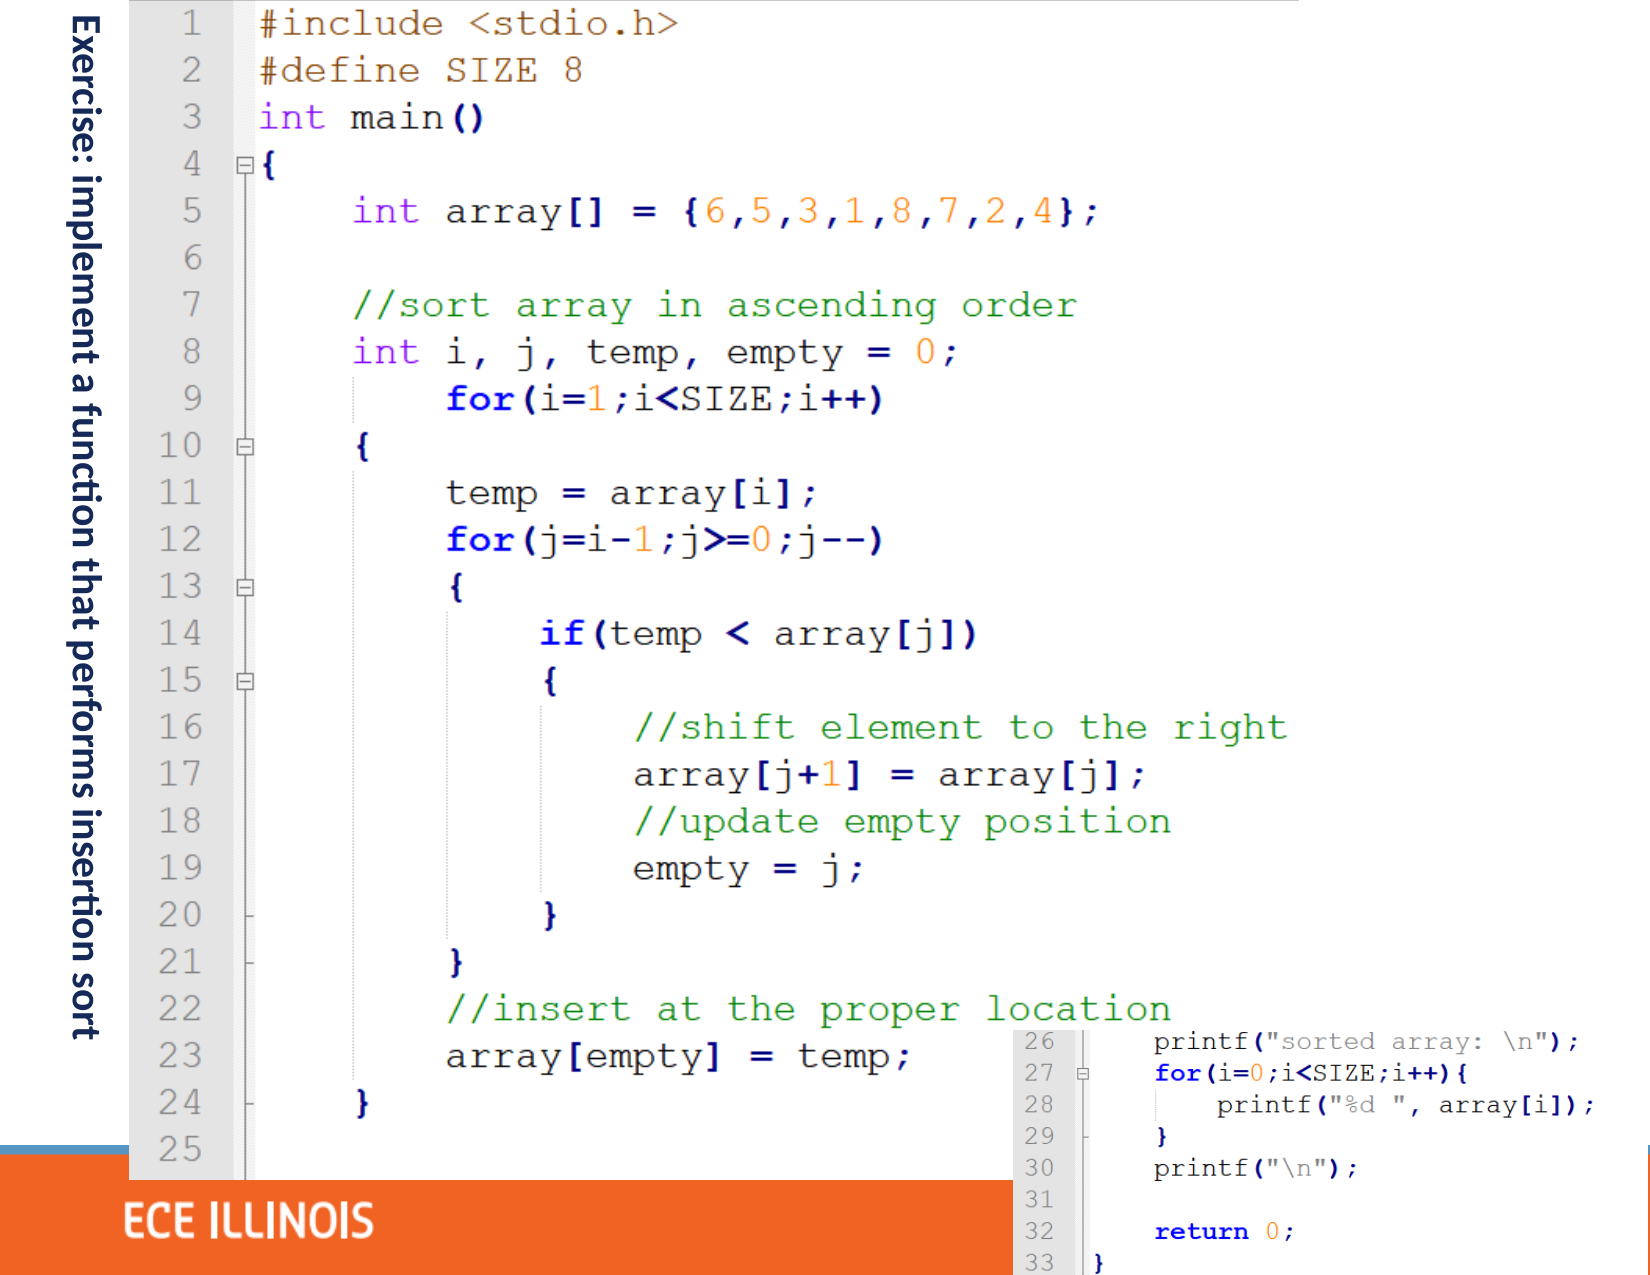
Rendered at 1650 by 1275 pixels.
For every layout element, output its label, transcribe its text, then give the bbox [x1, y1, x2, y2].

list Exercise: implement a function that performs insertion sort [0, 0, 122, 1060]
picture [129, 0, 1649, 1275]
